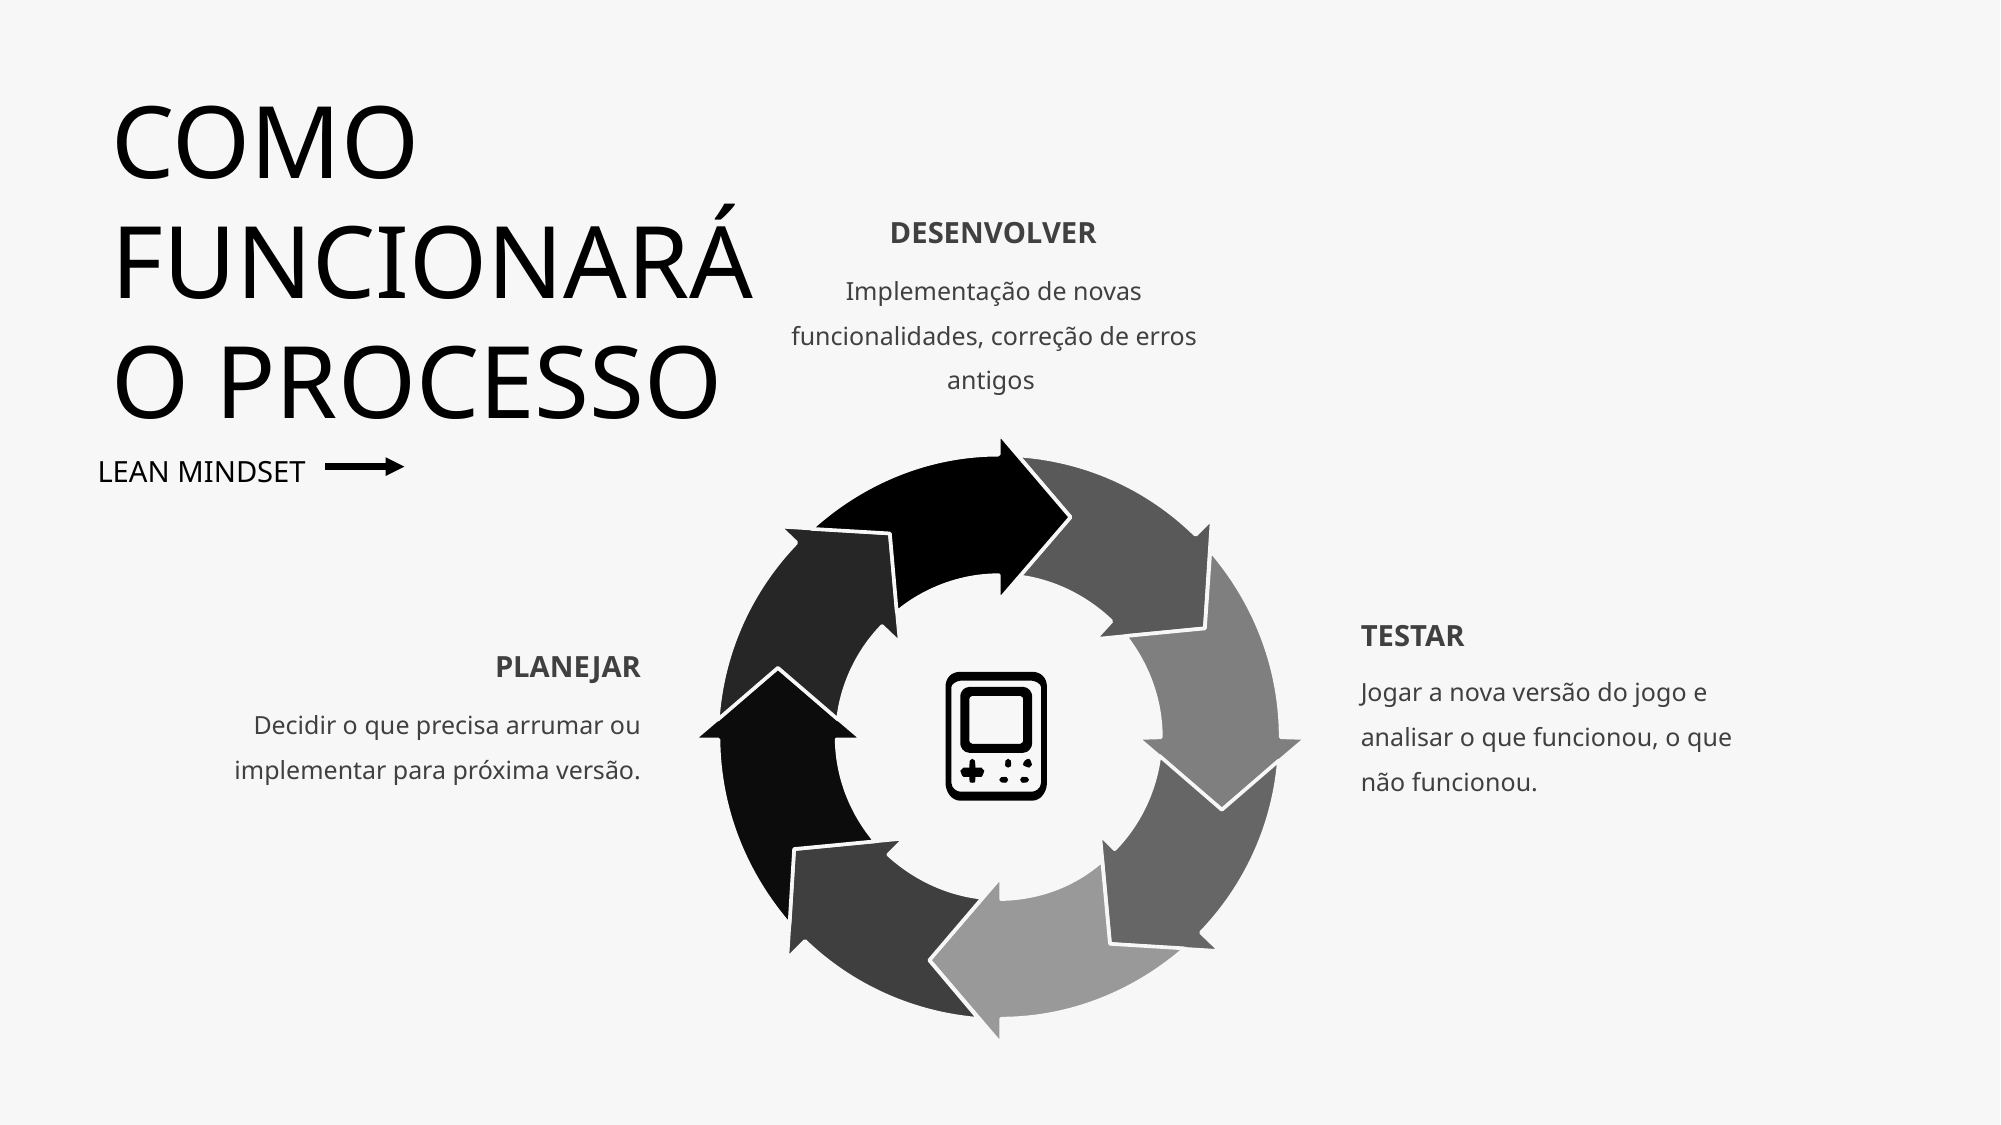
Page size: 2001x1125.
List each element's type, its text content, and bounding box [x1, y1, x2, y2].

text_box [1360, 620, 1790, 775]
text_box COMO FUNCIONARÁ O PROCESSO [96, 71, 770, 446]
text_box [693, 432, 1307, 1045]
text_box LEAN MINDSET [82, 445, 322, 496]
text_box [782, 218, 1206, 373]
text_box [218, 652, 642, 808]
